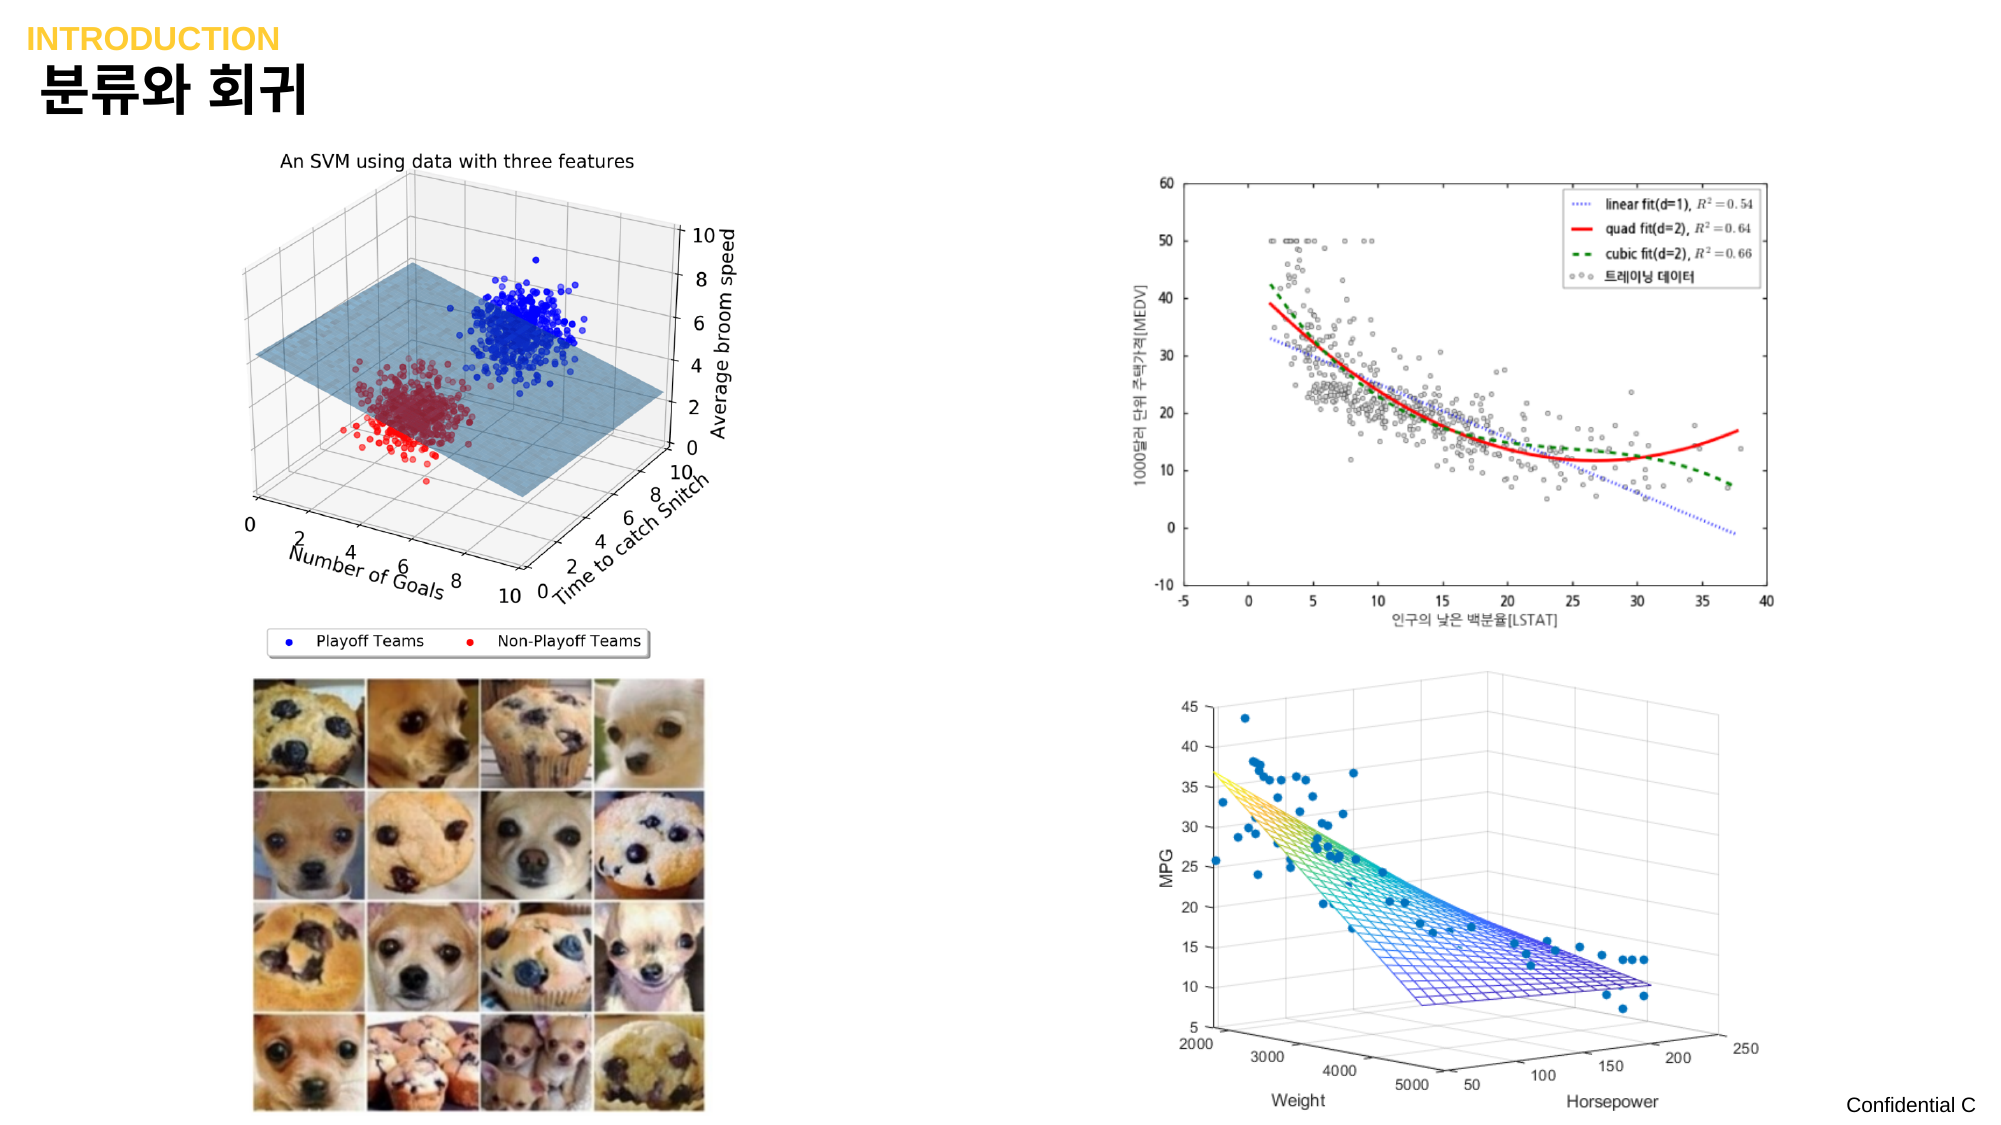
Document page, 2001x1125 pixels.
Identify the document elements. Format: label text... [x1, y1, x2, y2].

picture [247, 676, 713, 1118]
picture [1125, 173, 1781, 1125]
picture [221, 137, 758, 663]
list Introduction [26, 21, 1948, 58]
title 분류와 회귀 [39, 64, 1961, 122]
